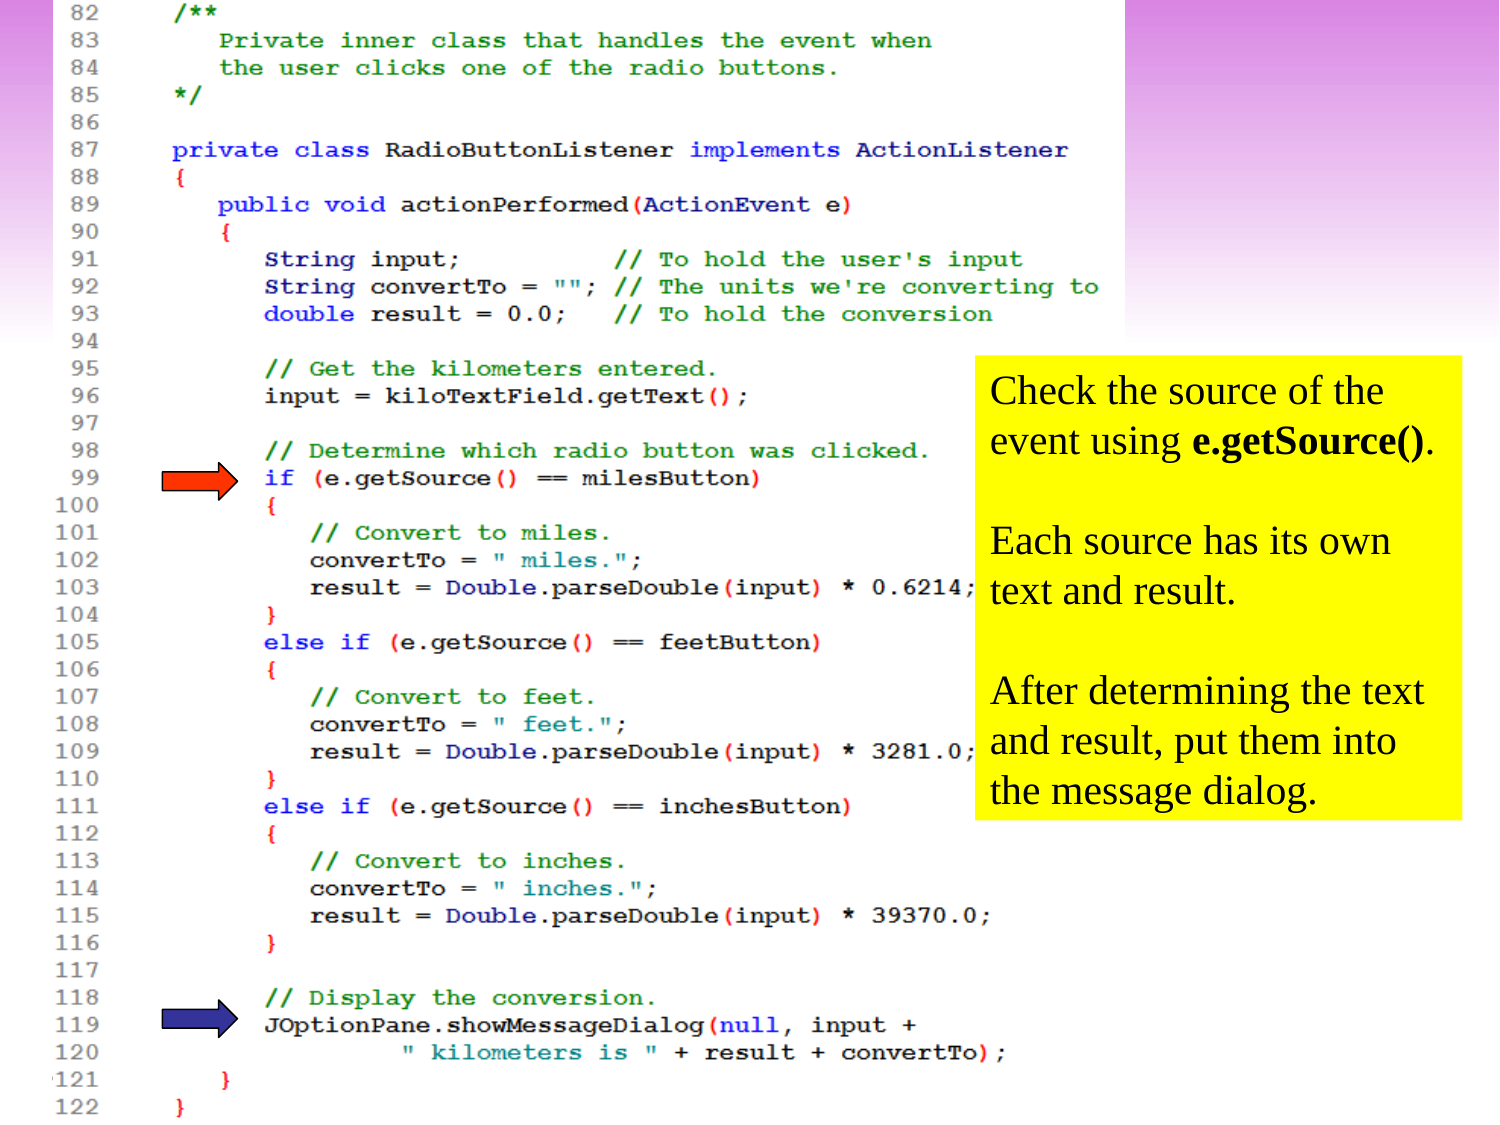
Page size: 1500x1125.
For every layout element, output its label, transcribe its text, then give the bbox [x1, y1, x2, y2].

text_box Check the source of the event using e.getSource(). Each source has its own text and result. After determining the text and result, put them into the message dialog. [1129, 355, 1463, 821]
picture [52, 0, 1126, 1125]
